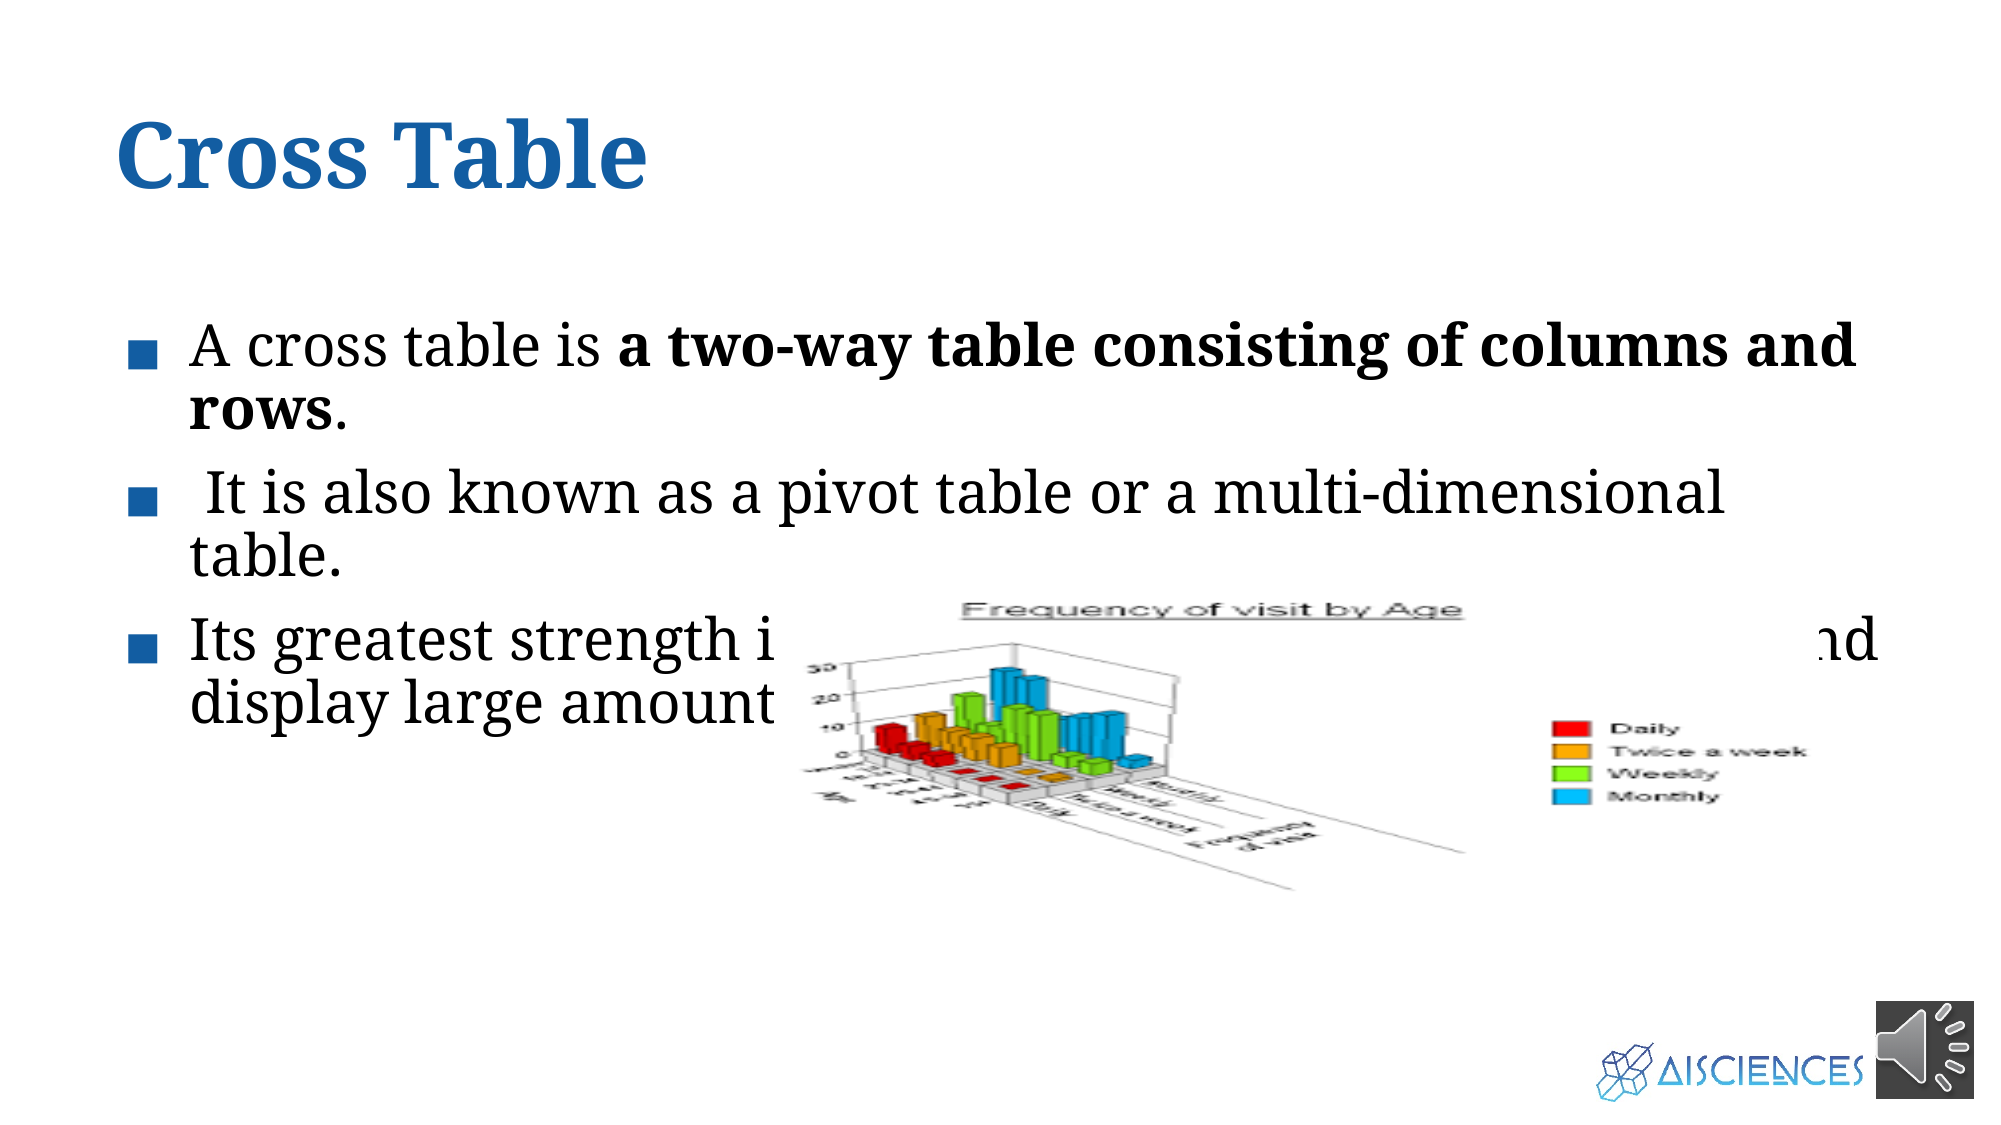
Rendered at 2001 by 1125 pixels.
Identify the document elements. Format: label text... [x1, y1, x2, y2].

title Cross Table [99, 43, 1900, 274]
picture [1874, 999, 1976, 1101]
picture [774, 596, 1820, 896]
list A cross table is a two-way table consisting of columns and rows. It is also known as a pivot table or a multi-dimensional table. Its greatest strength is its ability to structure, summarize and display large amounts of data [99, 308, 1900, 1059]
picture [1596, 1059, 1863, 1102]
